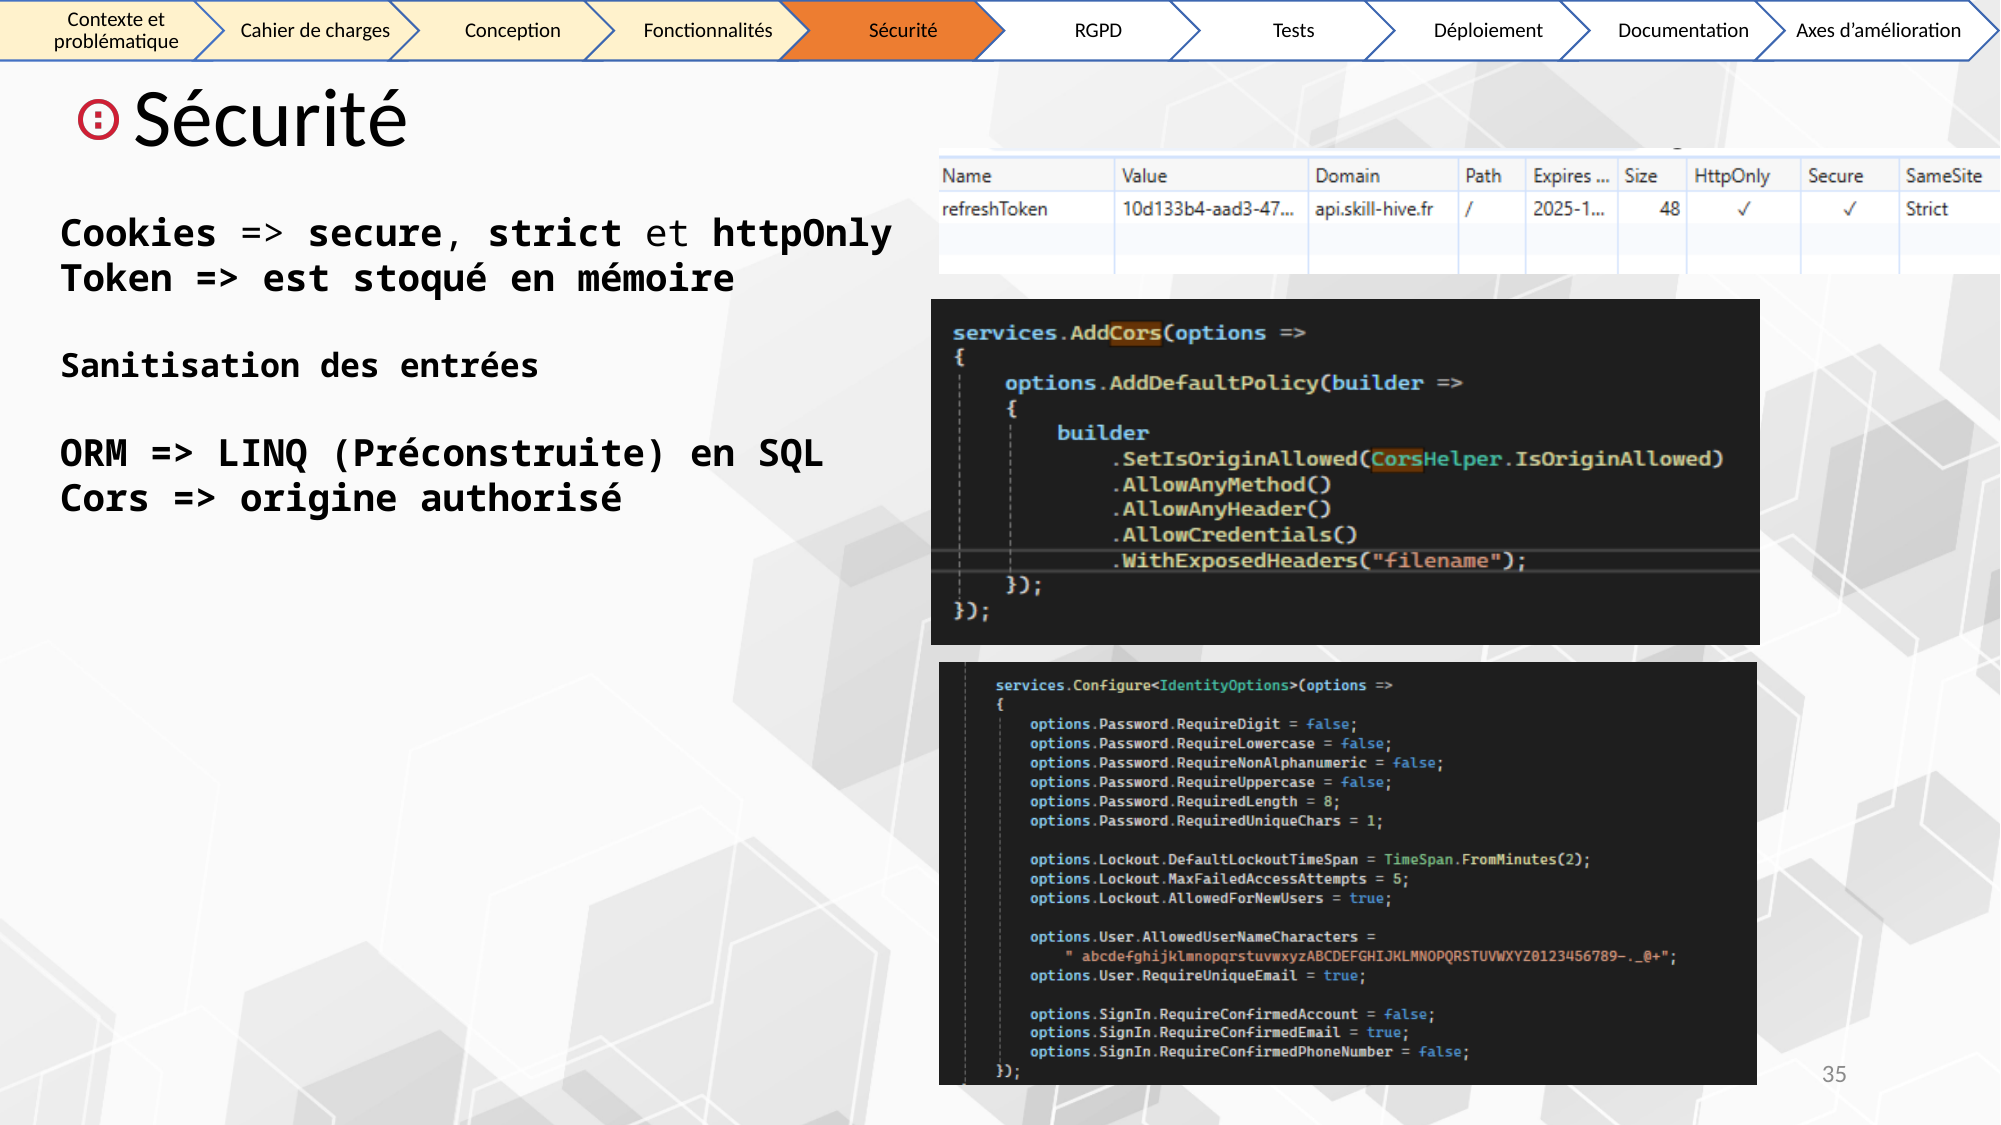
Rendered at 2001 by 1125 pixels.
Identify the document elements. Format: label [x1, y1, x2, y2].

picture [0, 0, 2000, 1125]
text_box [0, 0, 1999, 61]
